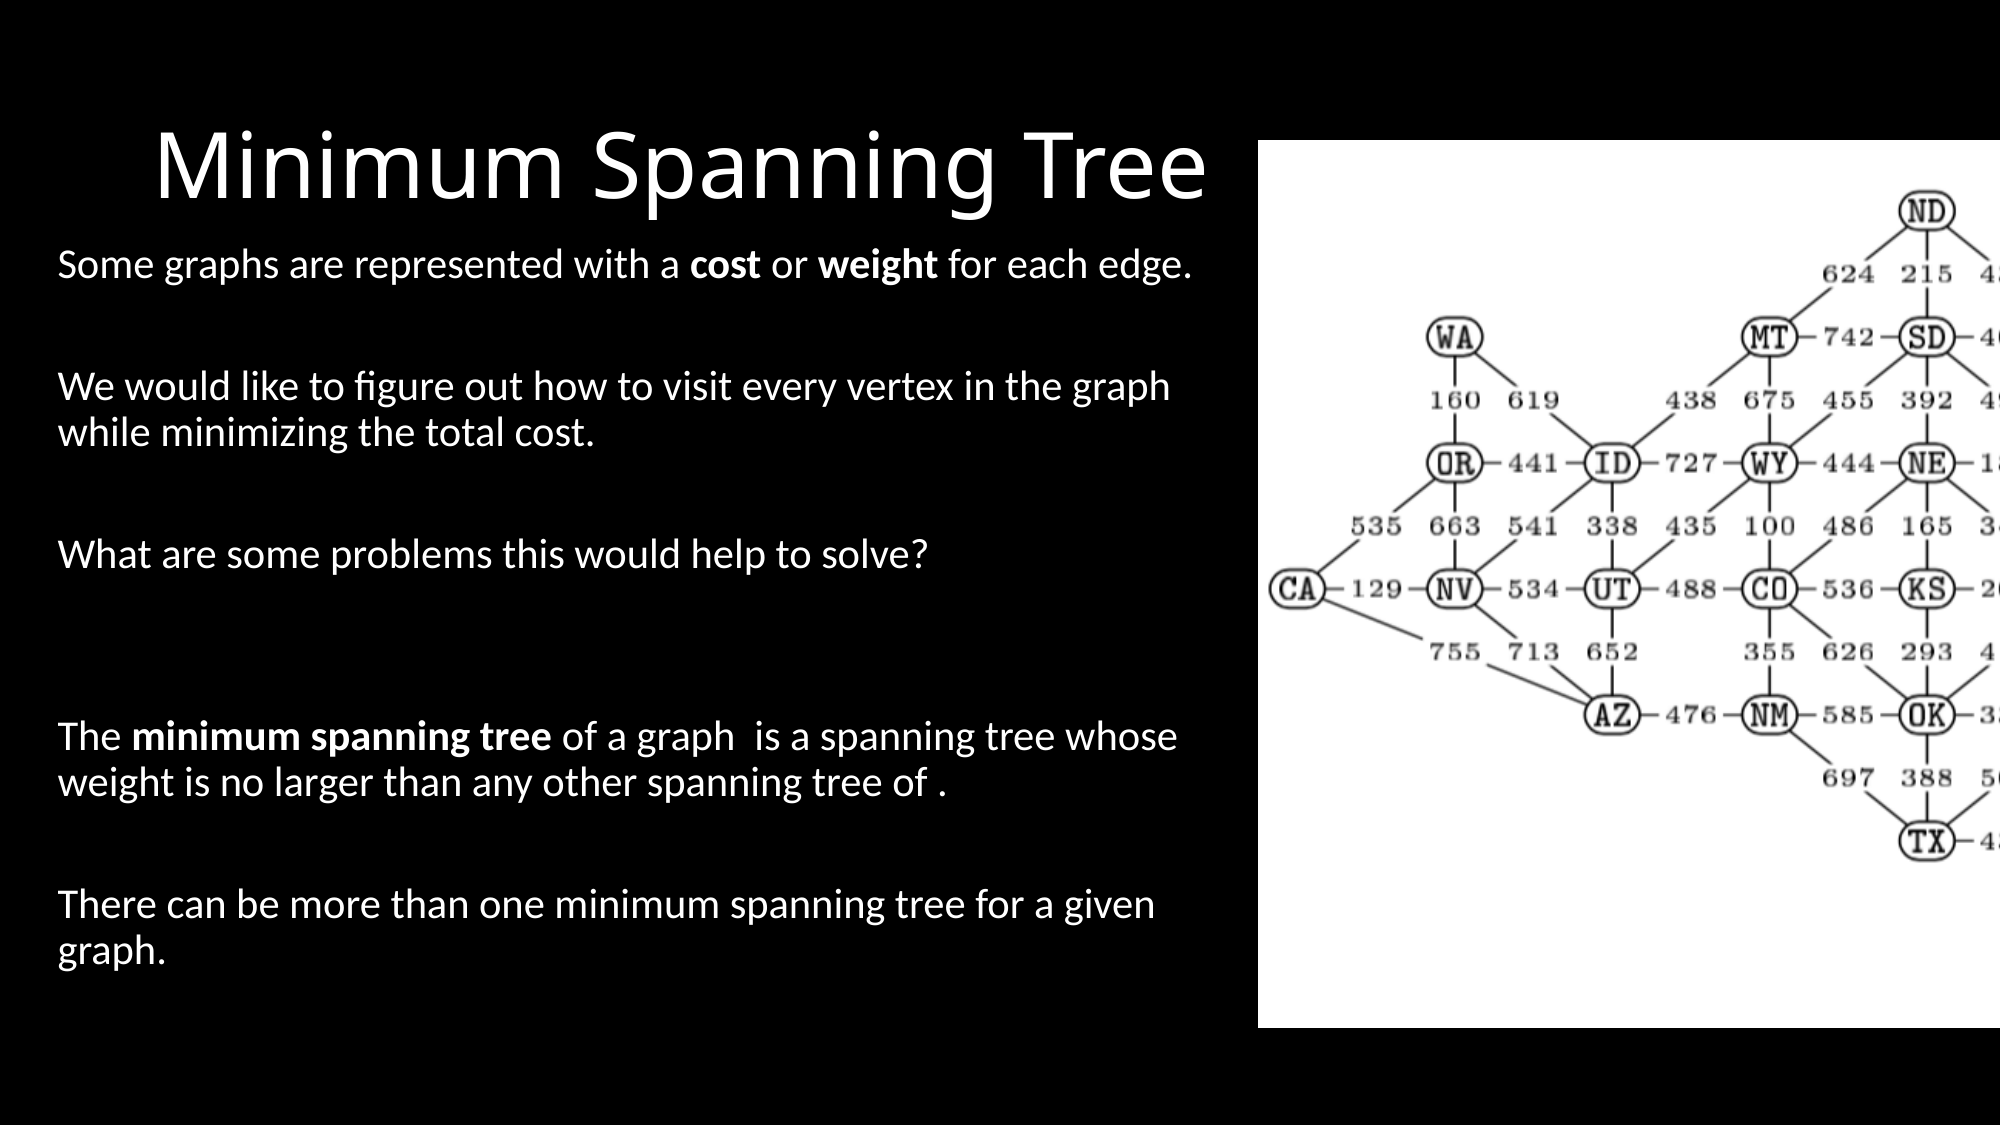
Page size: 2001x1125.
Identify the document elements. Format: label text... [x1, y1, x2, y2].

title Minimum Spanning Tree [137, 59, 1863, 278]
picture [1258, 140, 2000, 1028]
